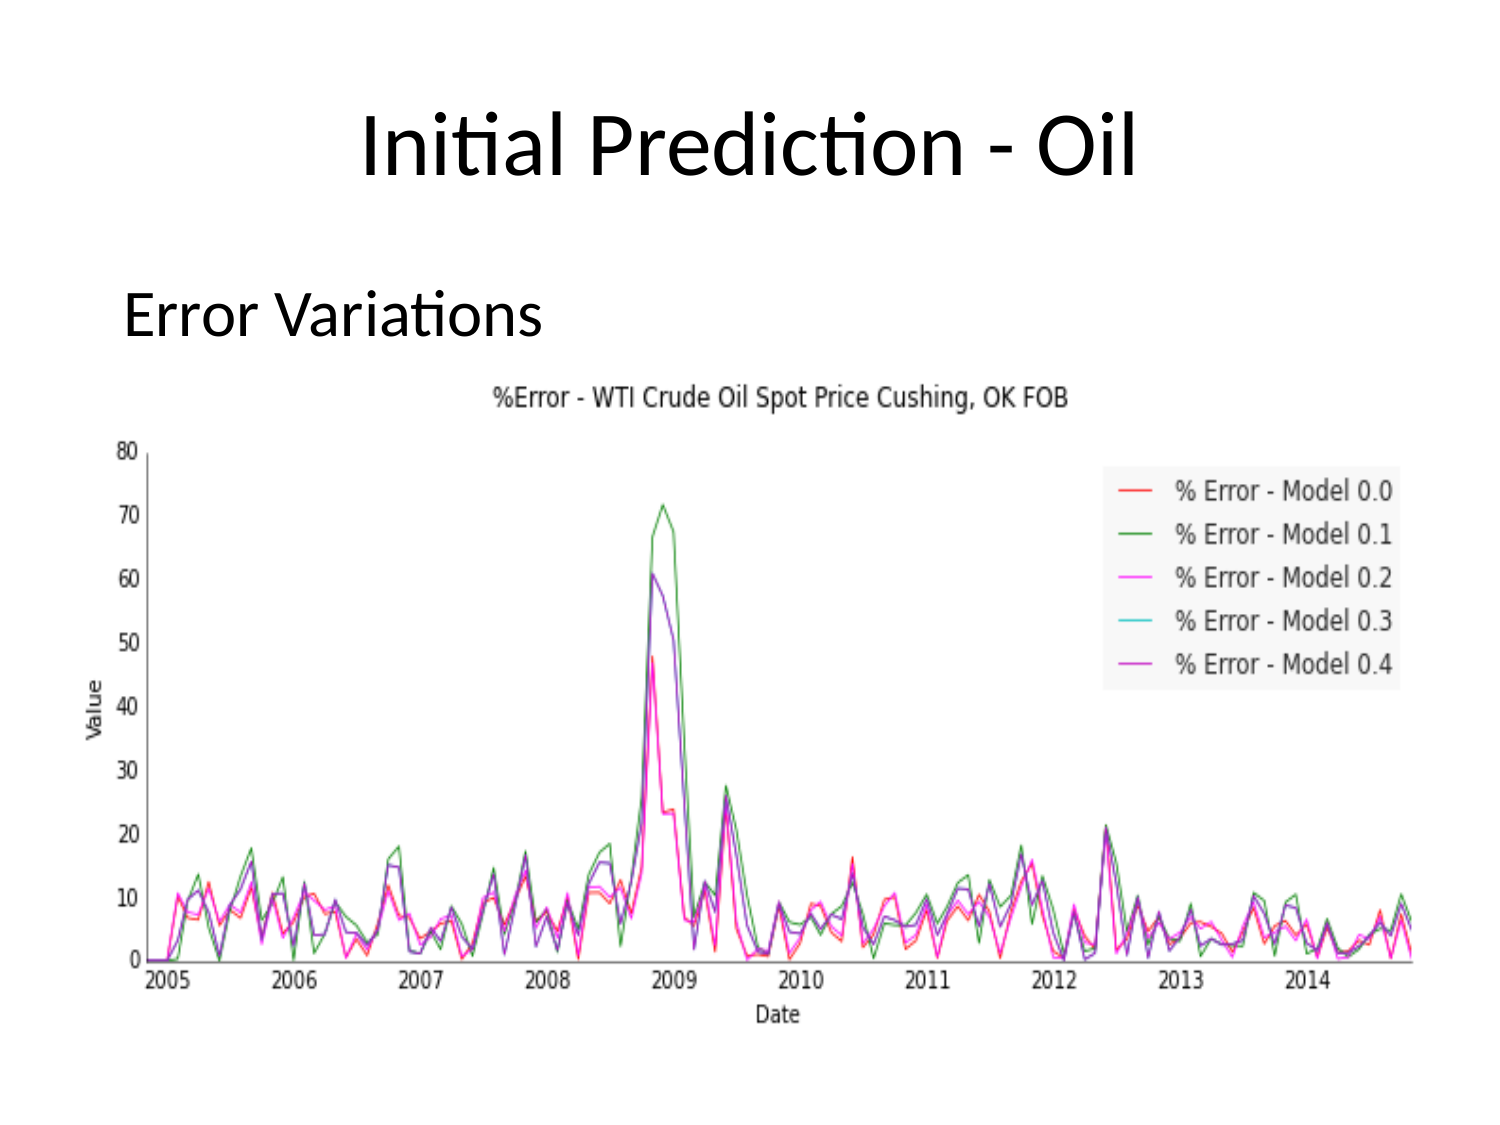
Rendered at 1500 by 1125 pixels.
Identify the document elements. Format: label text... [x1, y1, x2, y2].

picture [74, 368, 1426, 1044]
title Initial Prediction - Oil [75, 45, 1425, 233]
list Error Variations [75, 262, 1425, 368]
